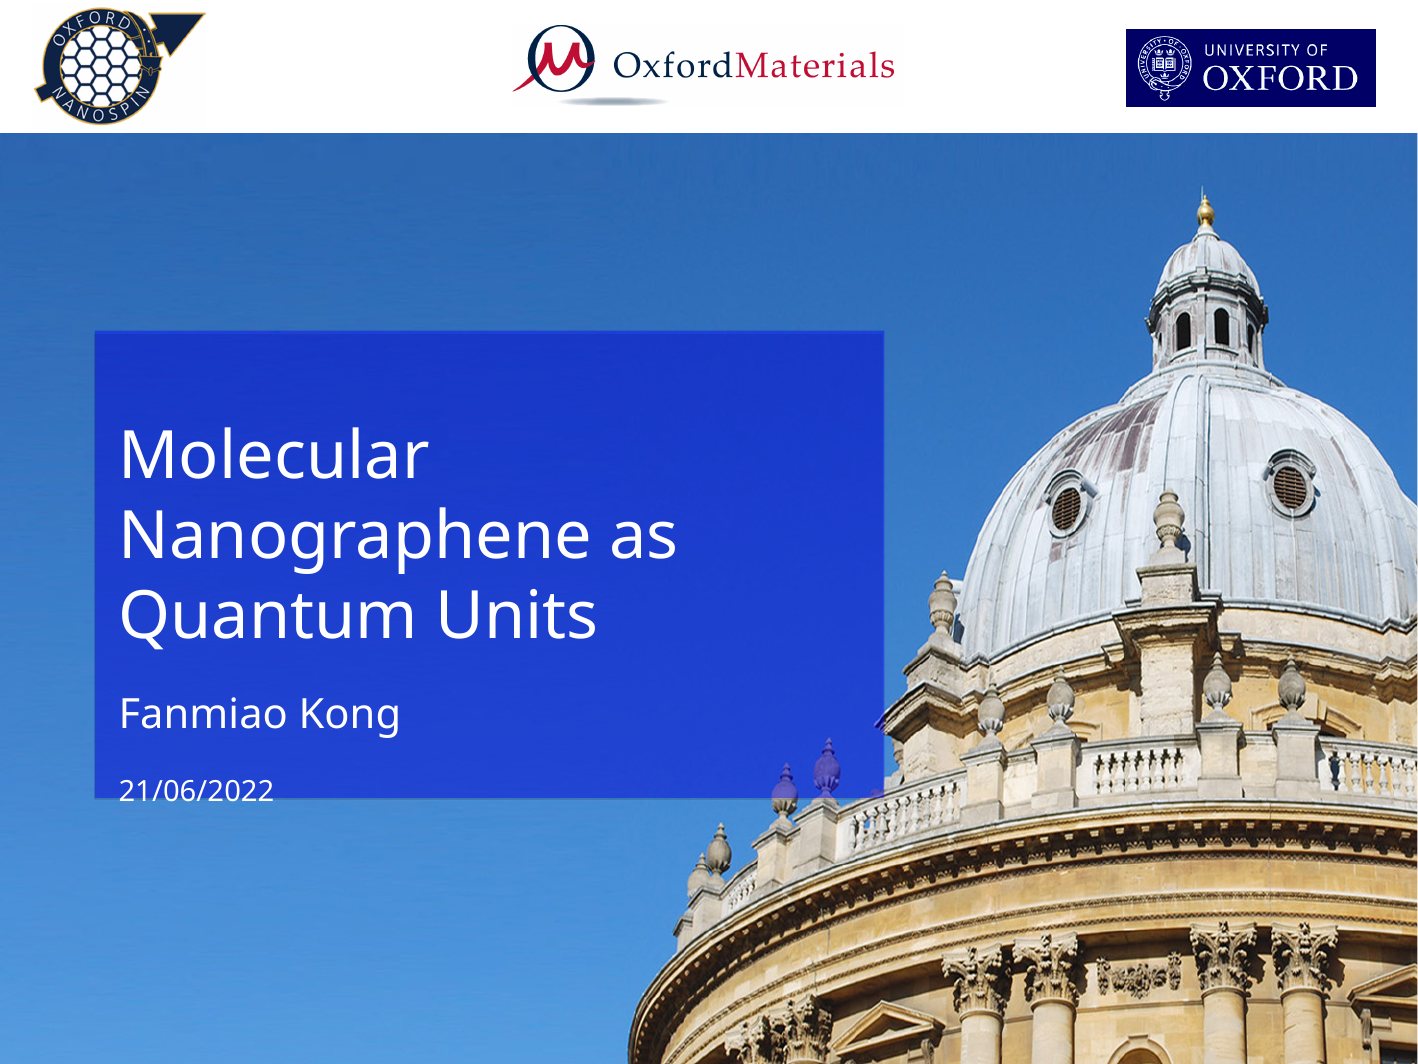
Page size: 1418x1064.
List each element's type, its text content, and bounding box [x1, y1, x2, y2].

text_box [94, 330, 103, 798]
picture [0, 133, 1418, 1064]
picture [1126, 29, 1376, 107]
picture [512, 24, 905, 107]
text_box Molecular Nanographene as Quantum Units Fanmiao Kong 21/06/2022 [103, 324, 885, 815]
picture [31, 4, 206, 131]
